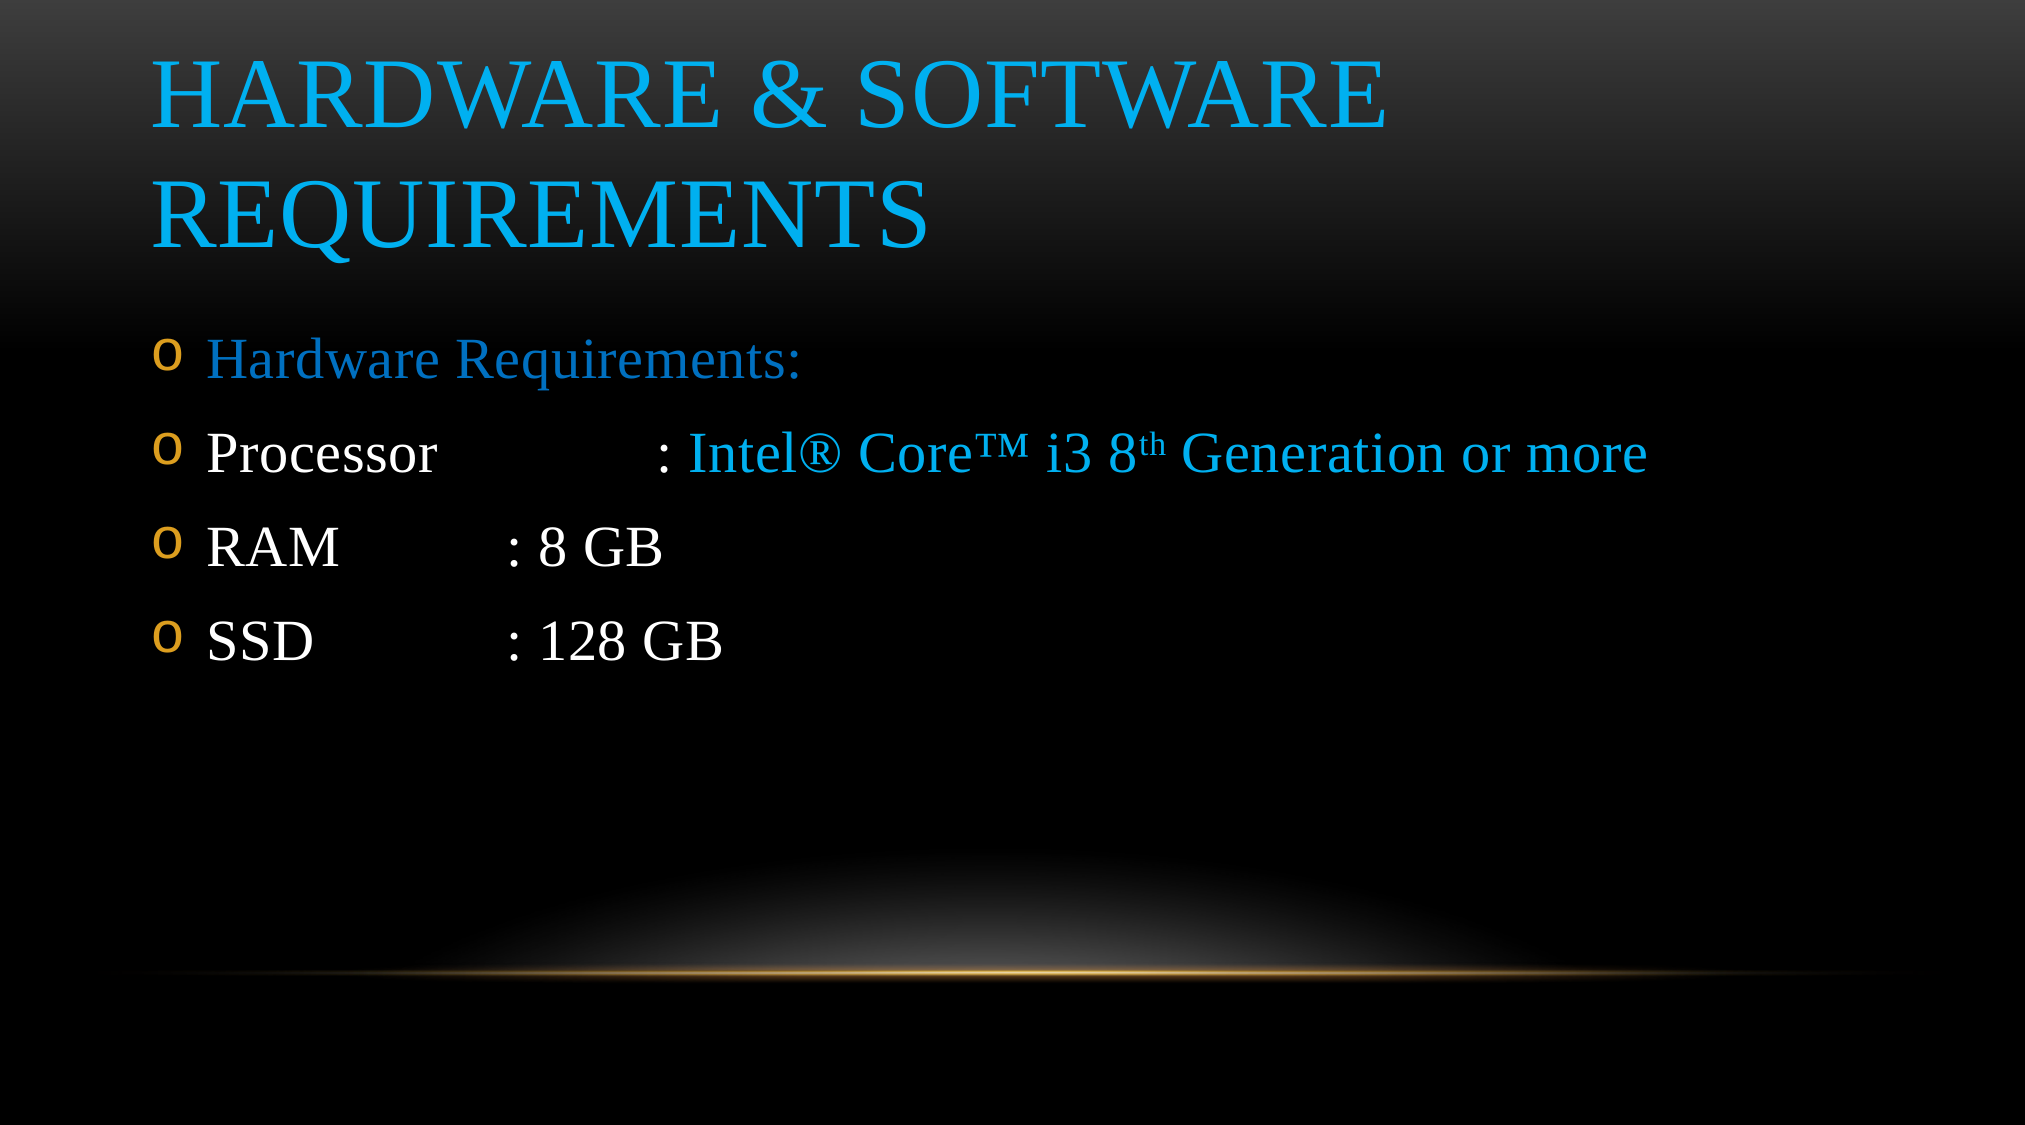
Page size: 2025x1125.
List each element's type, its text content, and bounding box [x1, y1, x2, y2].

list Hardware Requirements: Processor : Intel® Core™ i3 8th Generation or more RAM : 8 GB SSD : 128 GB [135, 312, 1890, 938]
title Hardware & software requirements [135, 45, 1890, 275]
picture [0, 0, 2025, 1125]
